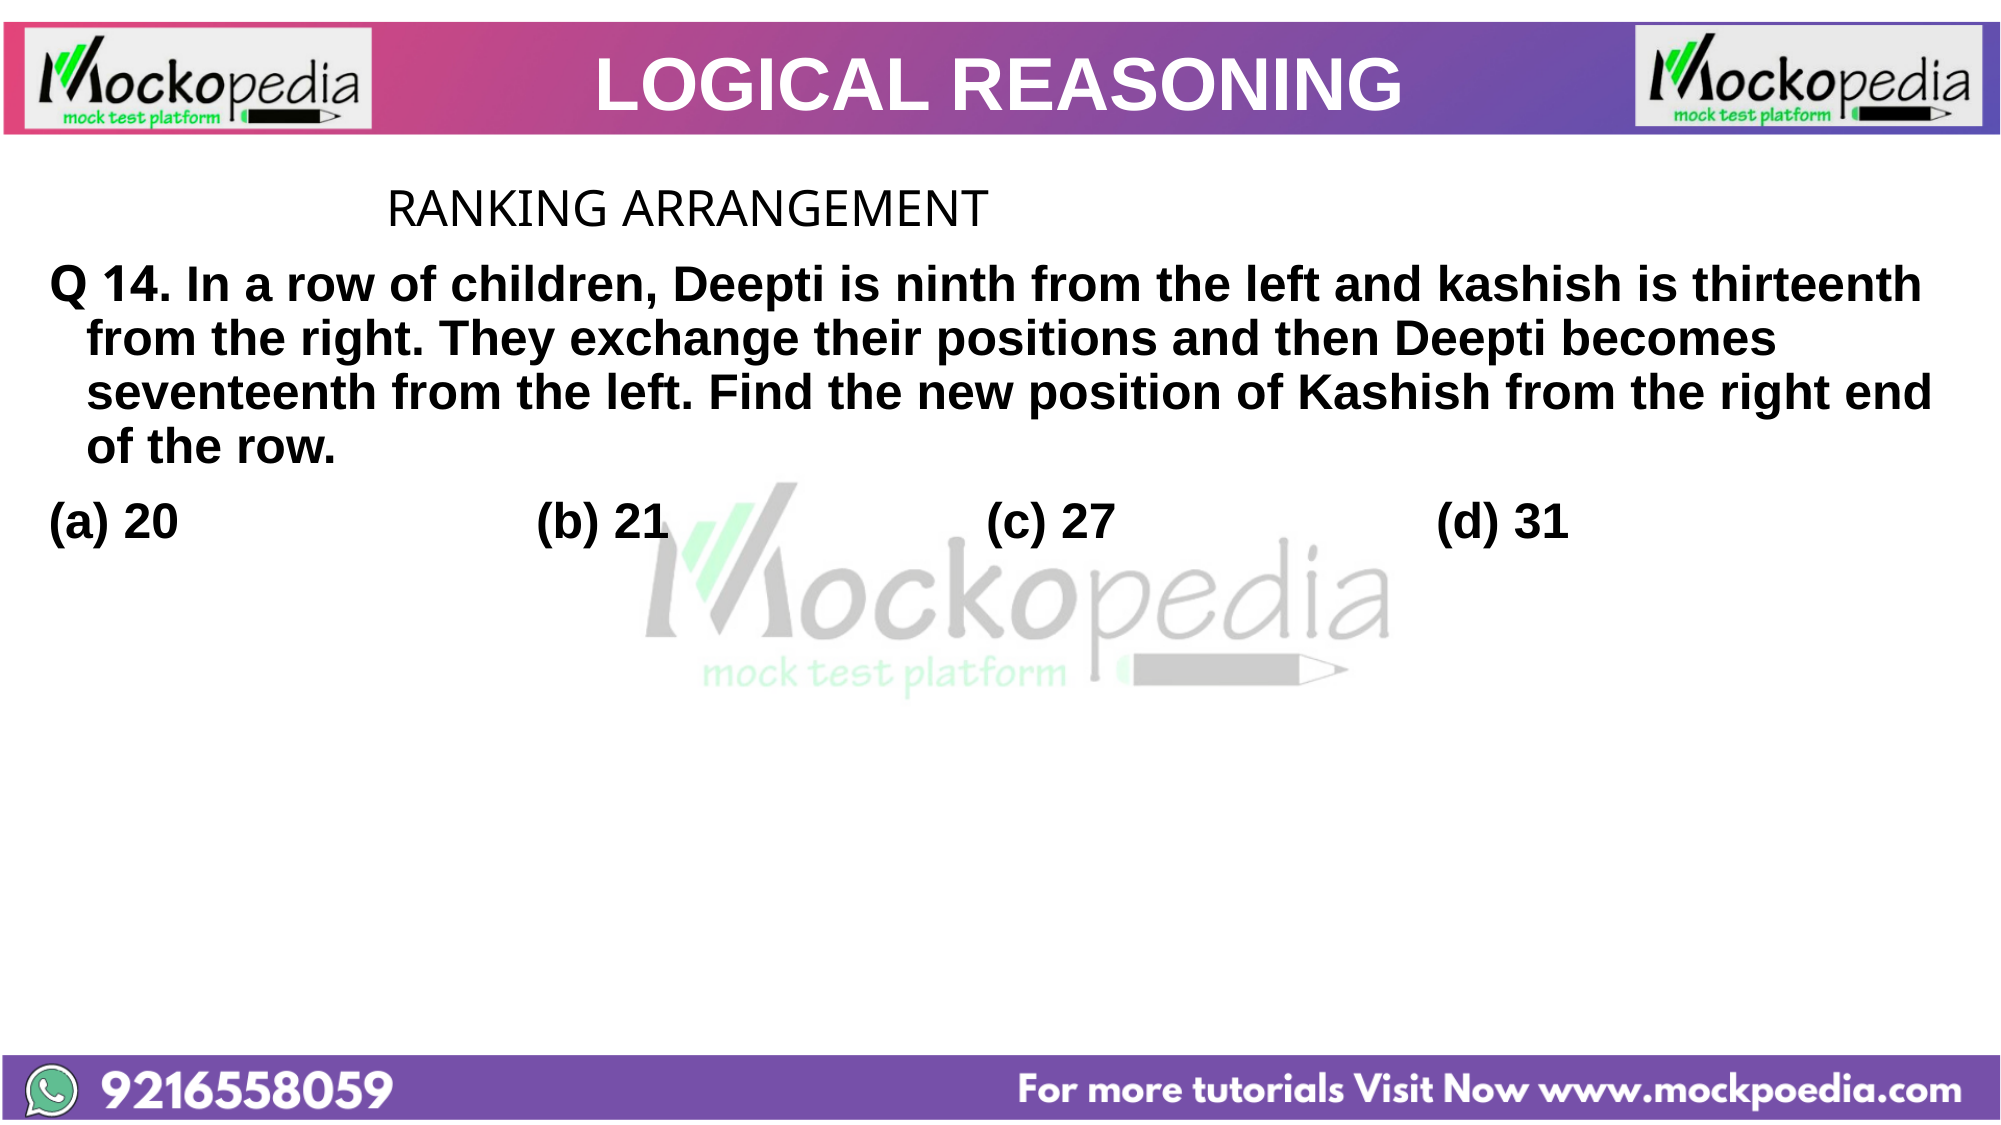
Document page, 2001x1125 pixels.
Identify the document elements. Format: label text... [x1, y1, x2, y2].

picture [0, 0, 2001, 1125]
list RANKING ARRANGEMENT Q 14. In a row of children, Deepti is ninth from the left and kashish is thirteenth from the right. They exchange their positions and then Deepti becomes seventeenth from the left. Find the new position of Kashish from the right end of the row. (a) 20 (b) 21 (c) 27 (d) 31 [33, 175, 1959, 1053]
title LOGICAL REASONING [41, 31, 1959, 142]
